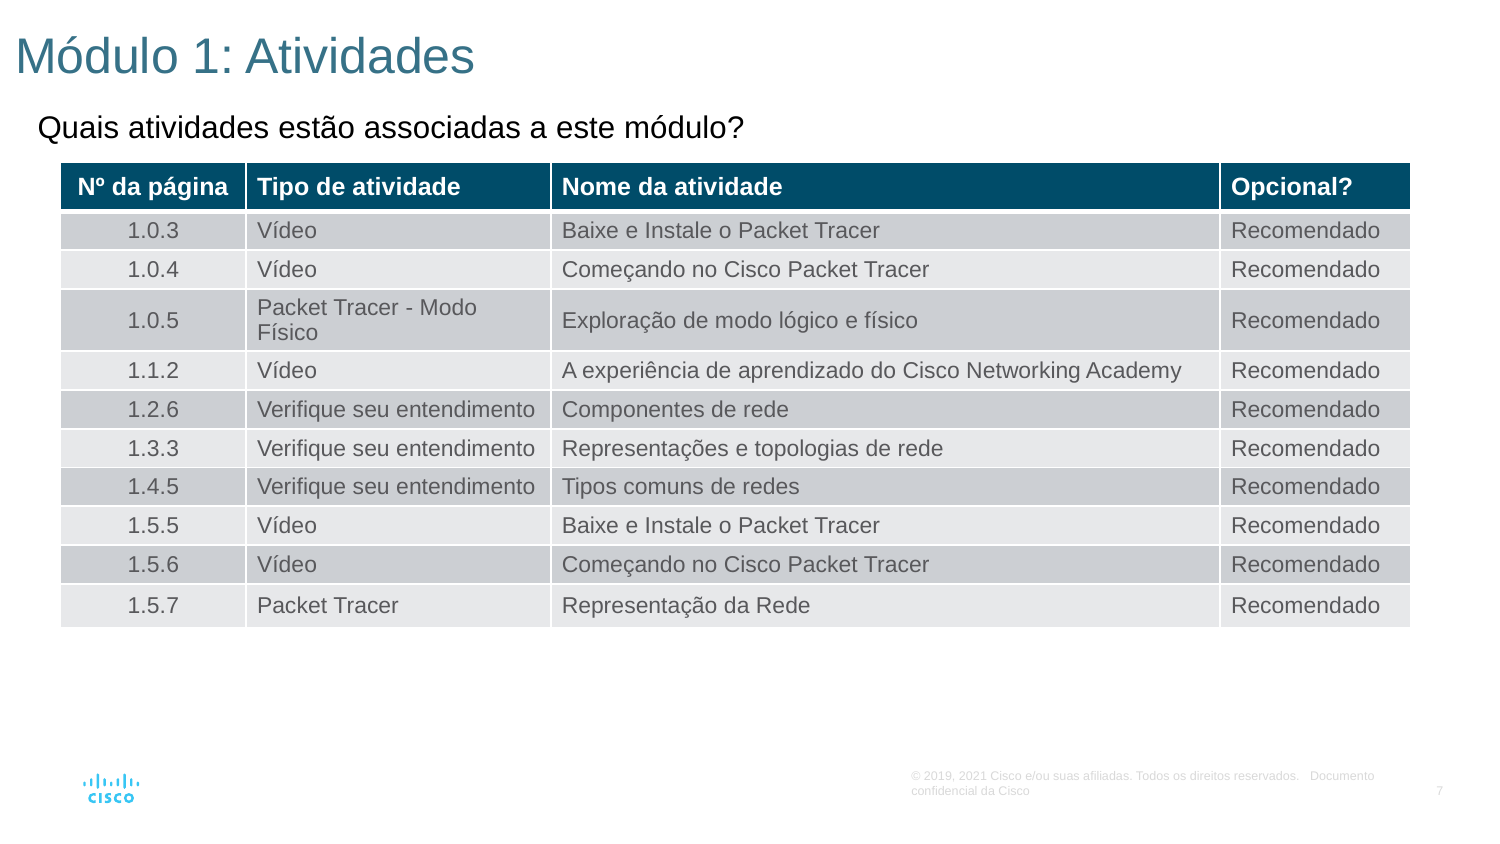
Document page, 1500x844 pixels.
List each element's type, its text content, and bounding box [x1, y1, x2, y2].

table_cell Verifique seu entendimento [247, 468, 550, 505]
table_cell Baixe e Instale o Packet Tracer [552, 214, 1219, 249]
table_cell 1.4.5 [61, 468, 245, 505]
table_cell Vídeo [247, 352, 550, 389]
table_header Opcional? [1221, 163, 1410, 209]
table_cell Vídeo [247, 546, 550, 583]
table_cell Verifique seu entendimento [247, 430, 550, 467]
table_header Tipo de atividade [247, 163, 550, 209]
table_cell 1.1.2 [61, 352, 245, 389]
table_cell 1.2.6 [61, 391, 245, 428]
table_cell Representações e topologias de rede [552, 430, 1219, 467]
table_cell Recomendado [1221, 585, 1410, 627]
table_header Nome da atividade [552, 163, 1219, 209]
table_cell Vídeo [247, 251, 550, 288]
table_cell Recomendado [1221, 251, 1410, 288]
list Quais atividades estão associadas a este módulo? [22, 99, 1449, 158]
table_cell Recomendado [1221, 507, 1410, 544]
table_cell Começando no Cisco Packet Tracer [552, 546, 1219, 583]
table_cell Recomendado [1221, 546, 1410, 583]
table_cell Packet Tracer [247, 585, 550, 627]
table_cell 1.0.4 [61, 251, 245, 288]
table_cell Exploração de modo lógico e físico [552, 290, 1219, 350]
table_cell Verifique seu entendimento [247, 391, 550, 428]
table_cell 1.5.7 [61, 585, 245, 627]
table_cell Recomendado [1221, 391, 1410, 428]
table_cell Recomendado [1221, 214, 1410, 249]
table_cell Começando no Cisco Packet Tracer [552, 251, 1219, 288]
table_cell Representação da Rede [552, 585, 1219, 627]
table_cell Recomendado [1221, 290, 1410, 350]
title Módulo 1: Atividades [0, 6, 1500, 100]
table_cell Vídeo [247, 214, 550, 249]
table_cell Vídeo [247, 507, 550, 544]
table_cell 1.3.3 [61, 430, 245, 467]
table_cell Baixe e Instale o Packet Tracer [552, 507, 1219, 544]
table_cell 1.5.6 [61, 546, 245, 583]
table_cell Packet Tracer - Modo Físico [247, 290, 550, 350]
table_cell 1.0.5 [61, 290, 245, 350]
table_cell 1.5.5 [61, 507, 245, 544]
table_cell Recomendado [1221, 430, 1410, 467]
table_cell Recomendado [1221, 352, 1410, 389]
table_cell 1.0.3 [61, 214, 245, 249]
table_cell Tipos comuns de redes [552, 468, 1219, 505]
table_header Nº da página [61, 163, 245, 209]
table_cell Componentes de rede [552, 391, 1219, 428]
table_cell A experiência de aprendizado do Cisco Networking Academy [552, 352, 1219, 389]
table_cell Recomendado [1221, 468, 1410, 505]
